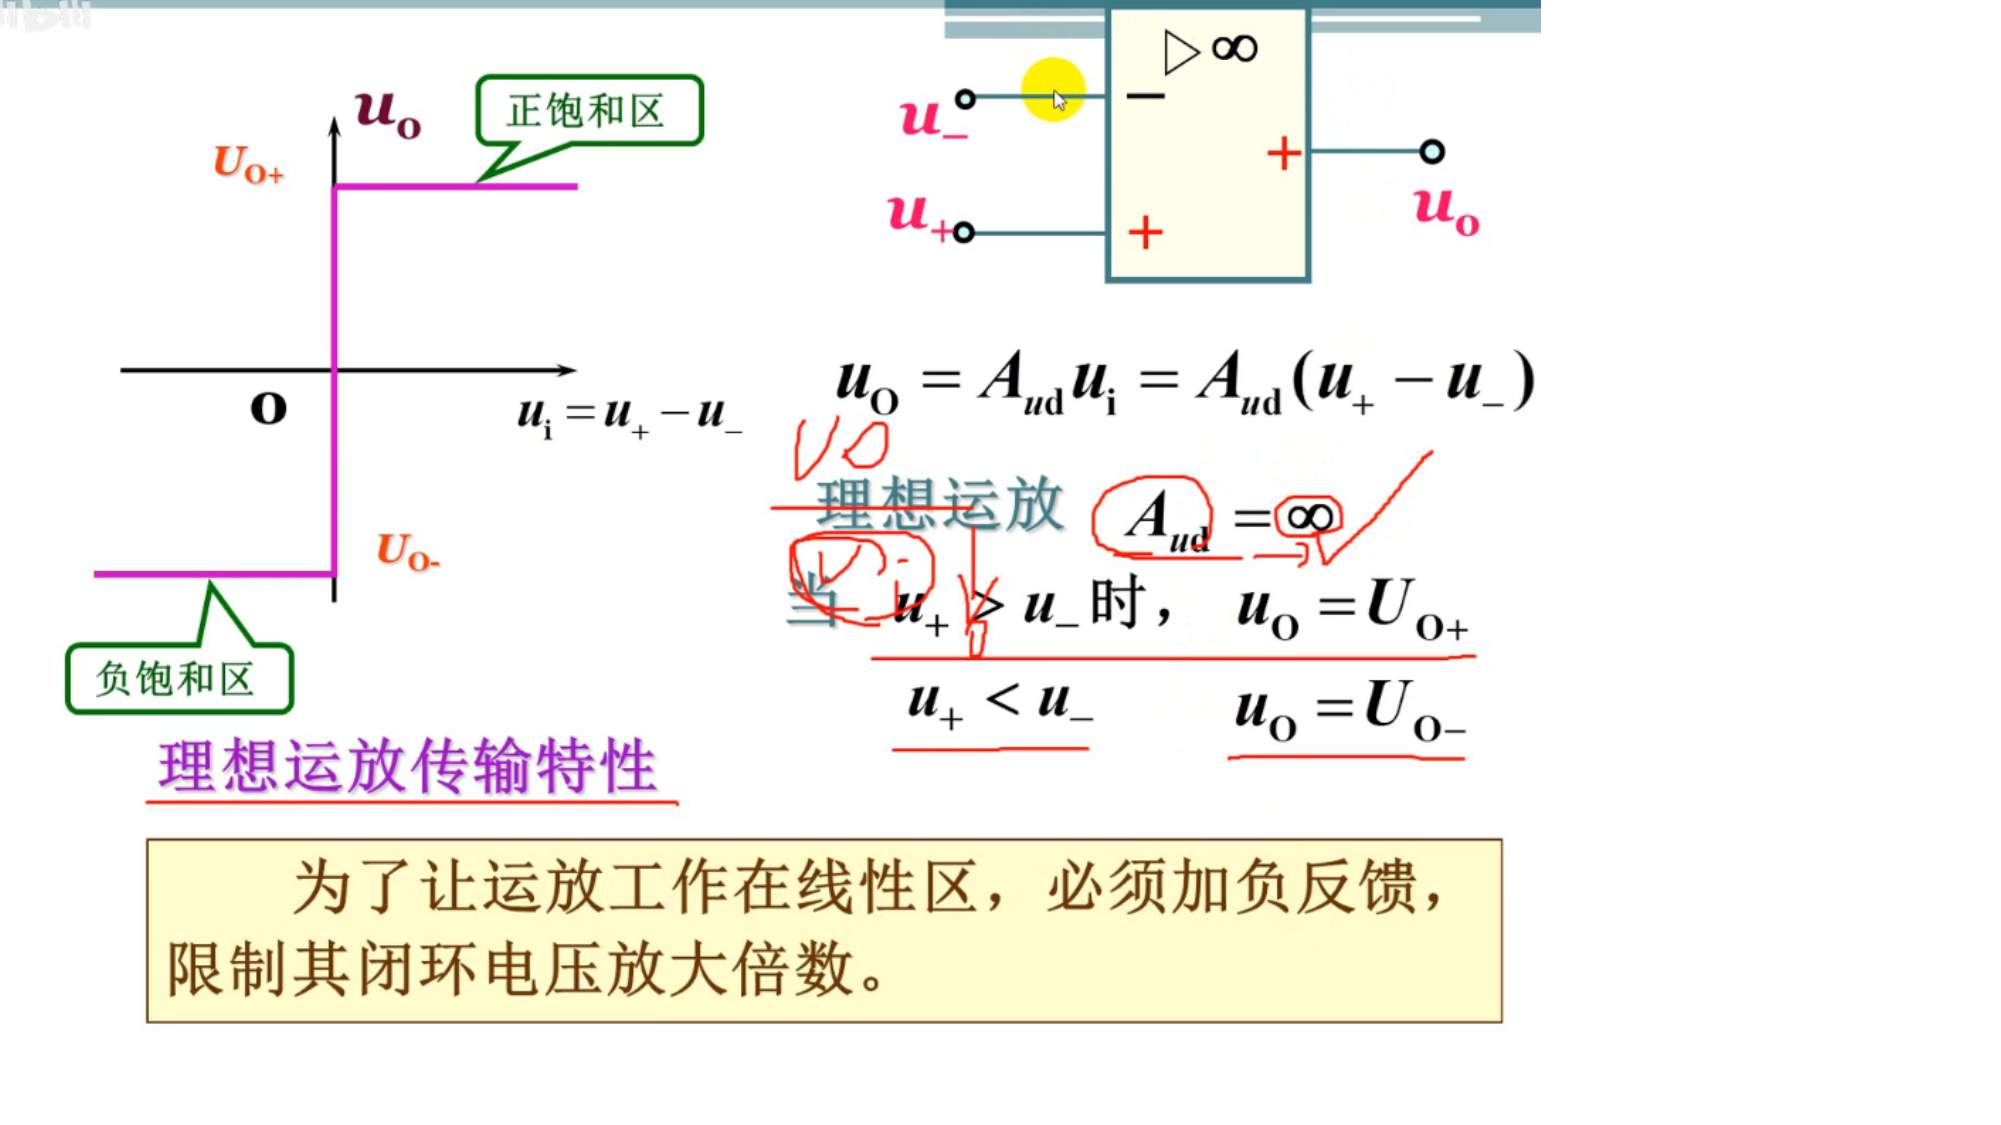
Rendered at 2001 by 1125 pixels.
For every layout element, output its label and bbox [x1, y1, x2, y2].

picture [0, 0, 1542, 1039]
